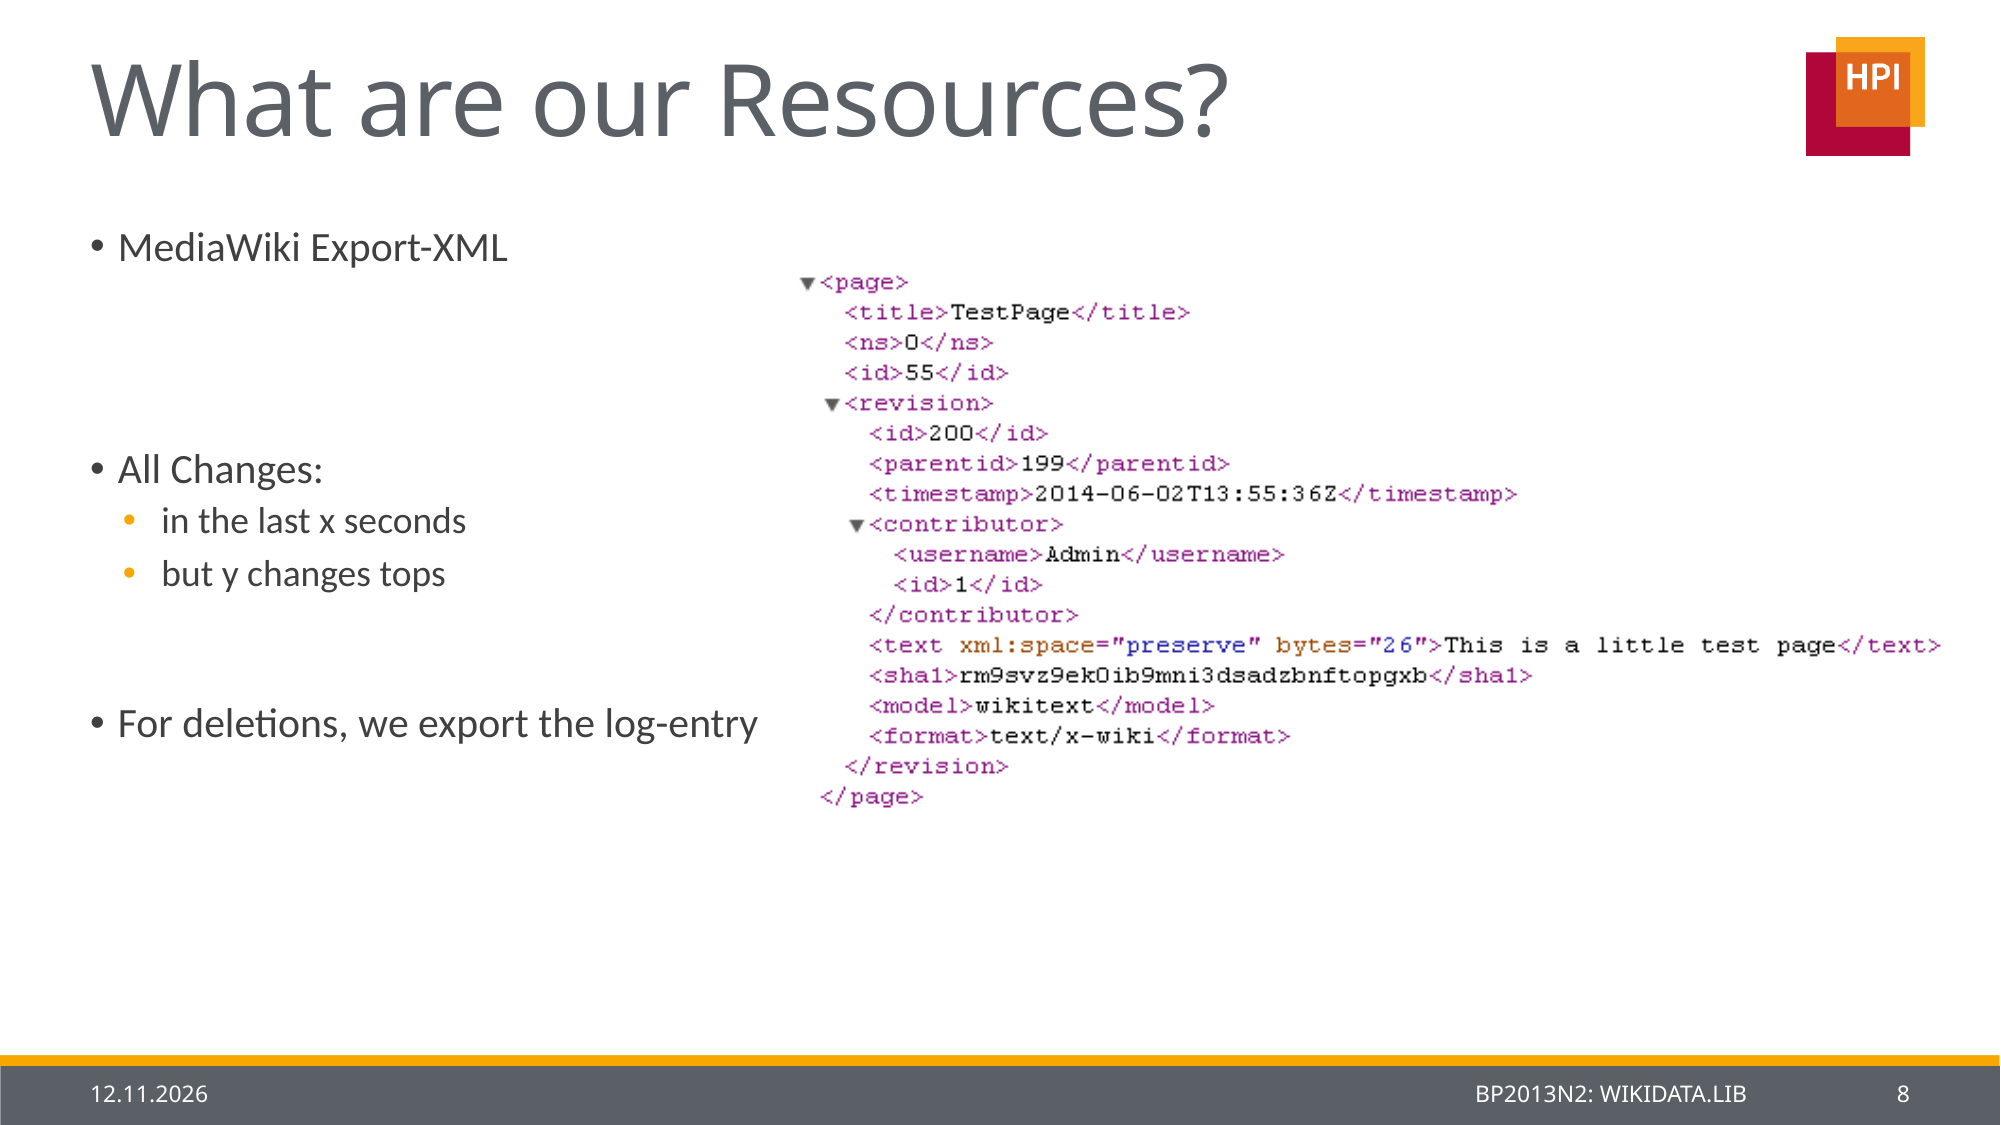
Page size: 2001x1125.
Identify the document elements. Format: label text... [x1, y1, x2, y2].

title What are our Resources? [75, 0, 1732, 165]
picture [794, 264, 1956, 811]
picture [1806, 37, 1925, 156]
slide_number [75, 1065, 233, 1125]
list MediaWiki Export-XML All Changes: in the last x seconds but y changes tops For deletions, we export the log-entry [75, 217, 1925, 997]
slide_number 8 [1768, 1065, 1926, 1125]
footer BP2013N2: WIKIDATA.LIB [238, 1065, 1763, 1125]
